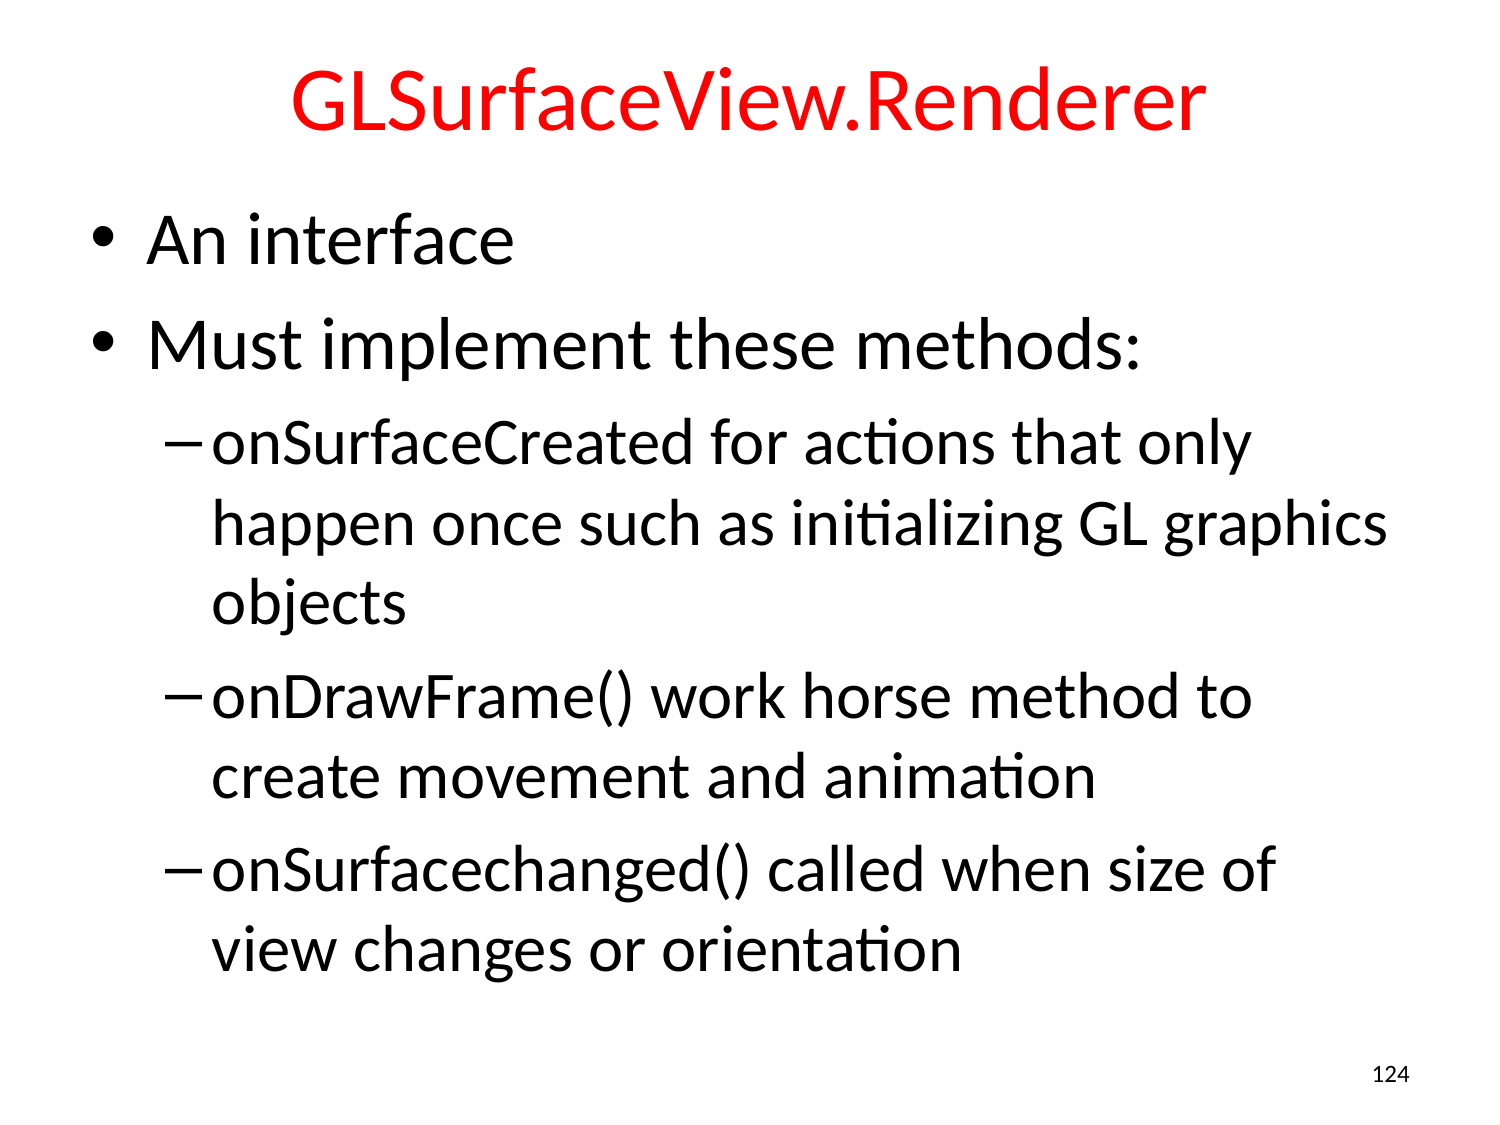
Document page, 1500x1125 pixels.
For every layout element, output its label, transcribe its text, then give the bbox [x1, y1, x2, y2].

title GLSurfaceView.Renderer [75, 0, 1425, 182]
slide_number 124 [1074, 1042, 1425, 1103]
list An interface Must implement these methods: onSurfaceCreated for actions that only happen once such as initializing GL graphics objects onDrawFrame() work horse method to create movement and animation onSurfacechanged() called when size of view changes or orientation [75, 182, 1425, 1038]
